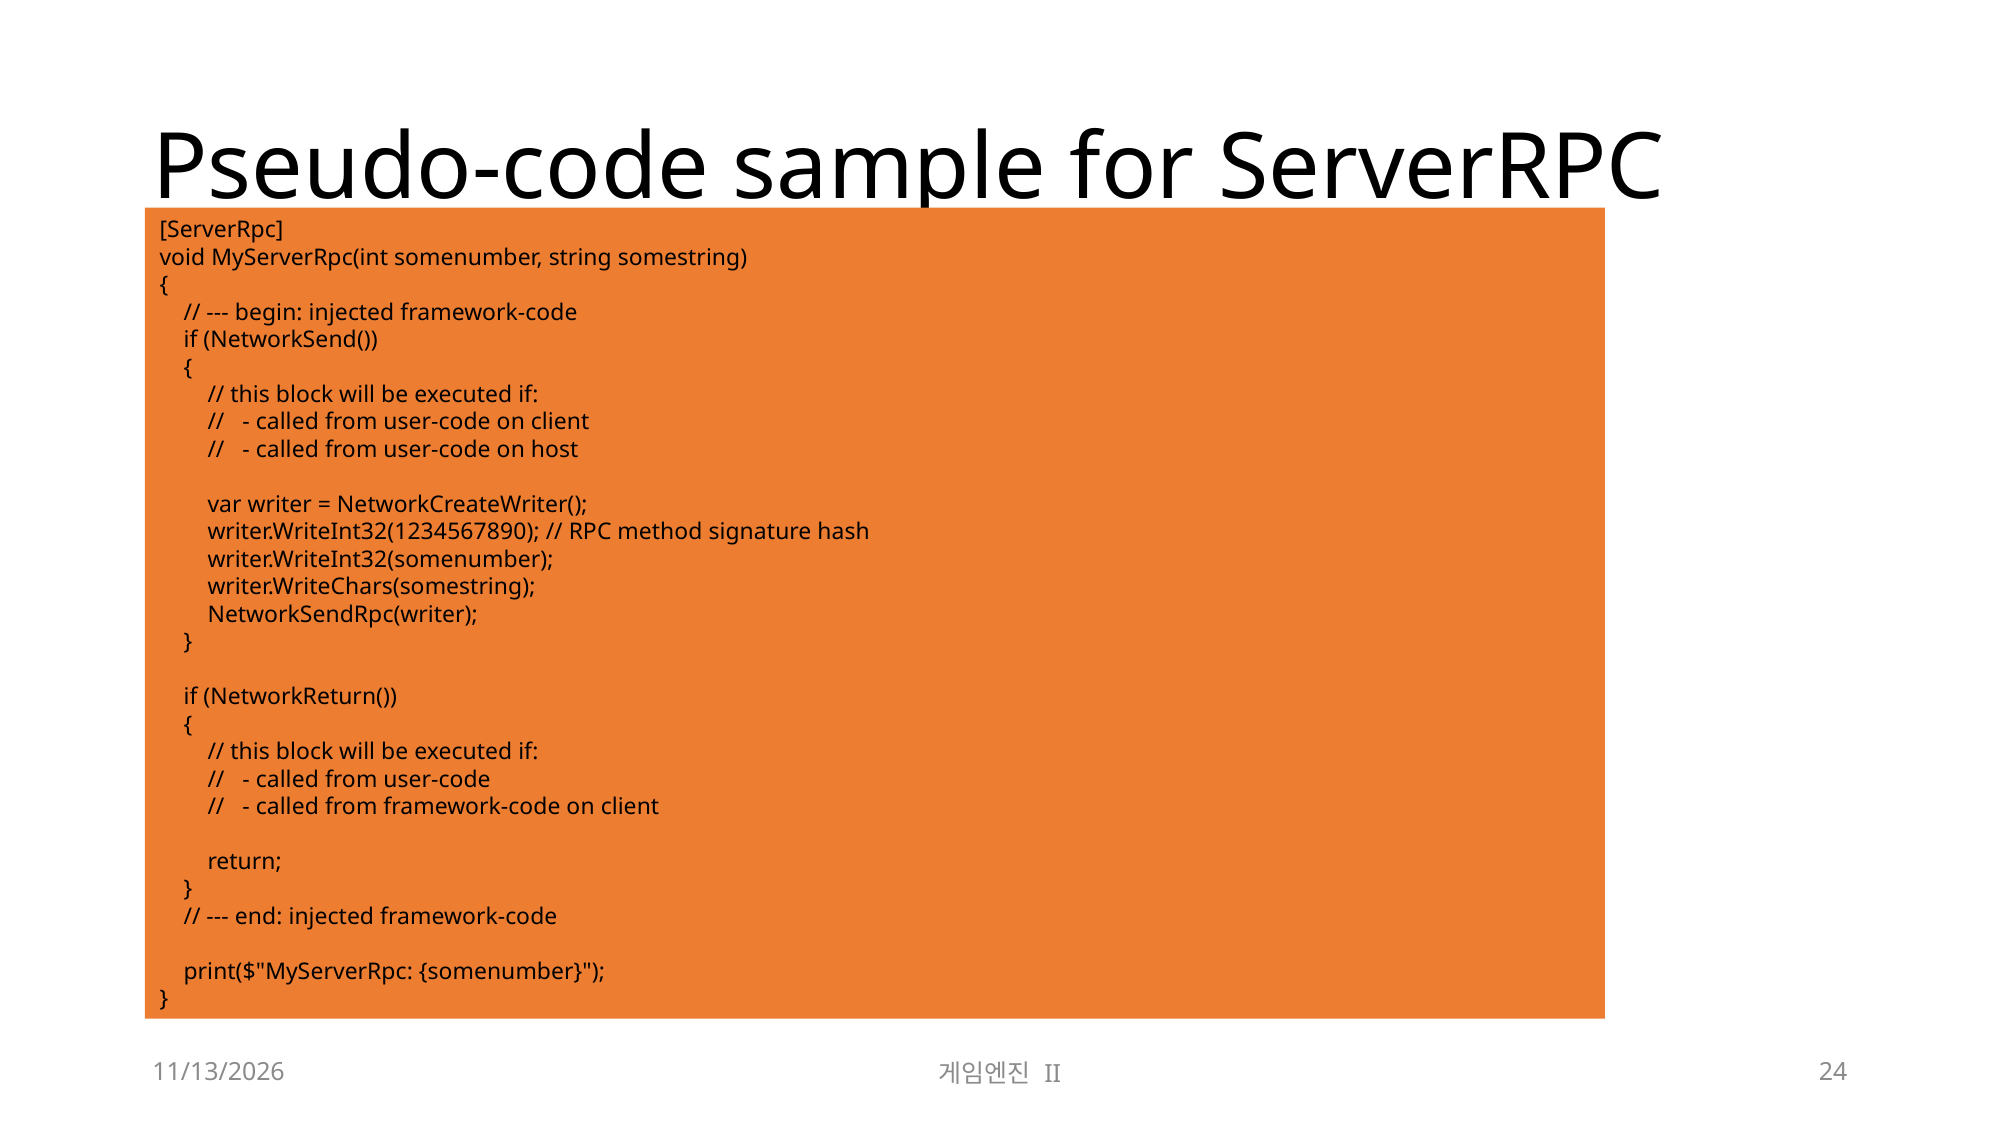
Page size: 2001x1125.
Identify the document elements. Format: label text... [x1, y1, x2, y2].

slide_number 24 [1412, 1042, 1863, 1103]
footer 게임엔진 II [662, 1042, 1338, 1103]
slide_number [137, 1042, 588, 1103]
text_box [ServerRpc] void MyServerRpc(int somenumber, string somestring) { // --- begin: injected framework-code if (NetworkSend()) { // this block will be executed if: // - called from user-code on client // - called from user-code on host var writer = NetworkCreateWriter(); writer.WriteInt32(1234567890); // RPC method signature hash writer.WriteInt32(somenumber); writer.WriteChars(somestring); NetworkSendRpc(writer); } if (NetworkReturn()) { // this block will be executed if: // - called from user-code // - called from framework-code on client return; } // --- end: injected framework-code print($"MyServerRpc: {somenumber}"); } [144, 207, 1605, 1019]
title Pseudo-code sample for ServerRPC [137, 59, 1863, 278]
